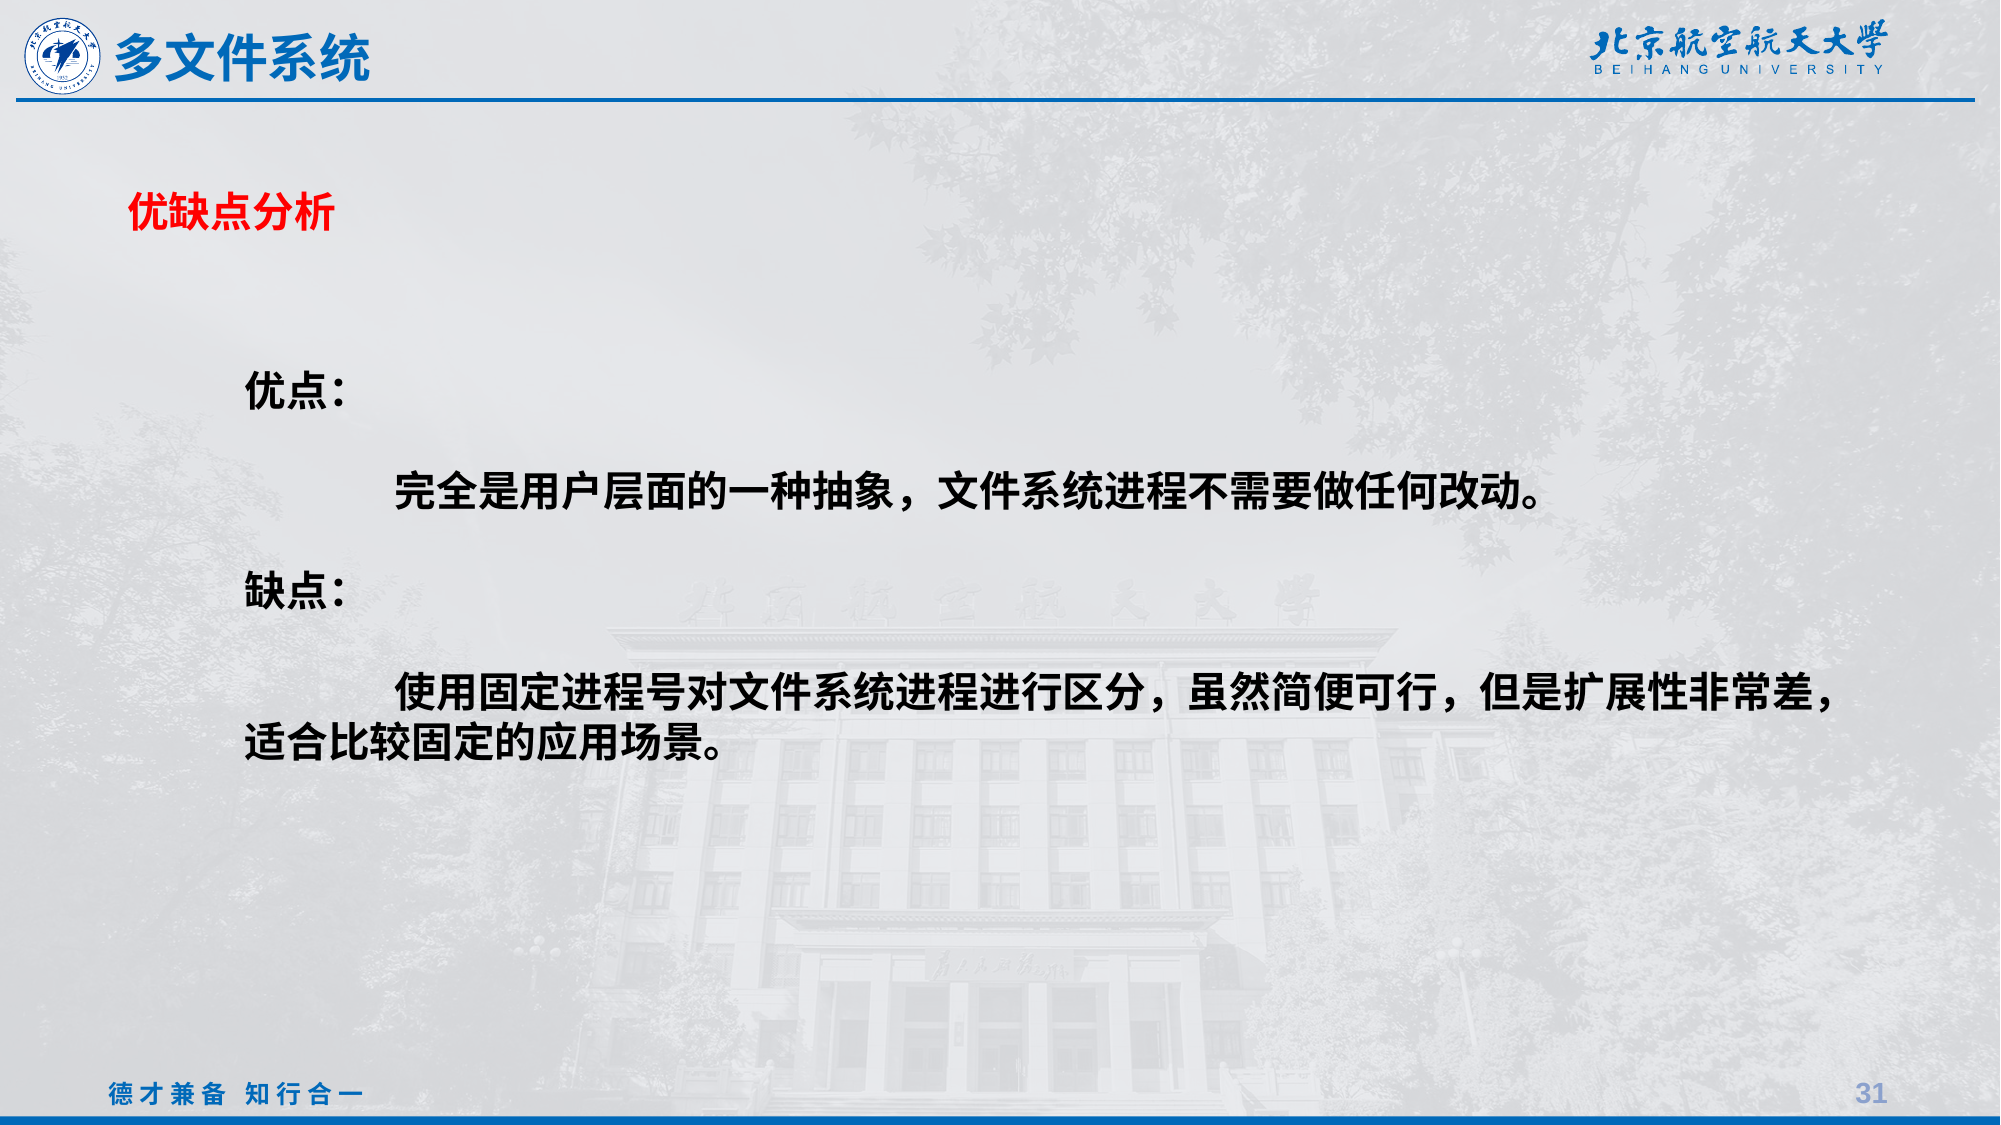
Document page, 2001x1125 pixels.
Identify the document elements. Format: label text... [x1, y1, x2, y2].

text_box 优缺点分析 [112, 178, 506, 244]
text_box 优点： 完全是用户层面的一种抽象，文件系统进程不需要做任何改动。 缺点： 使用固定进程号对文件系统进程进行区分，虽然简便可行，但是扩展性非常差，适合比较固定的应用场景。 [229, 357, 1888, 823]
slide_number 31 [1437, 1080, 1888, 1105]
list 多文件系统 [112, 25, 1177, 97]
